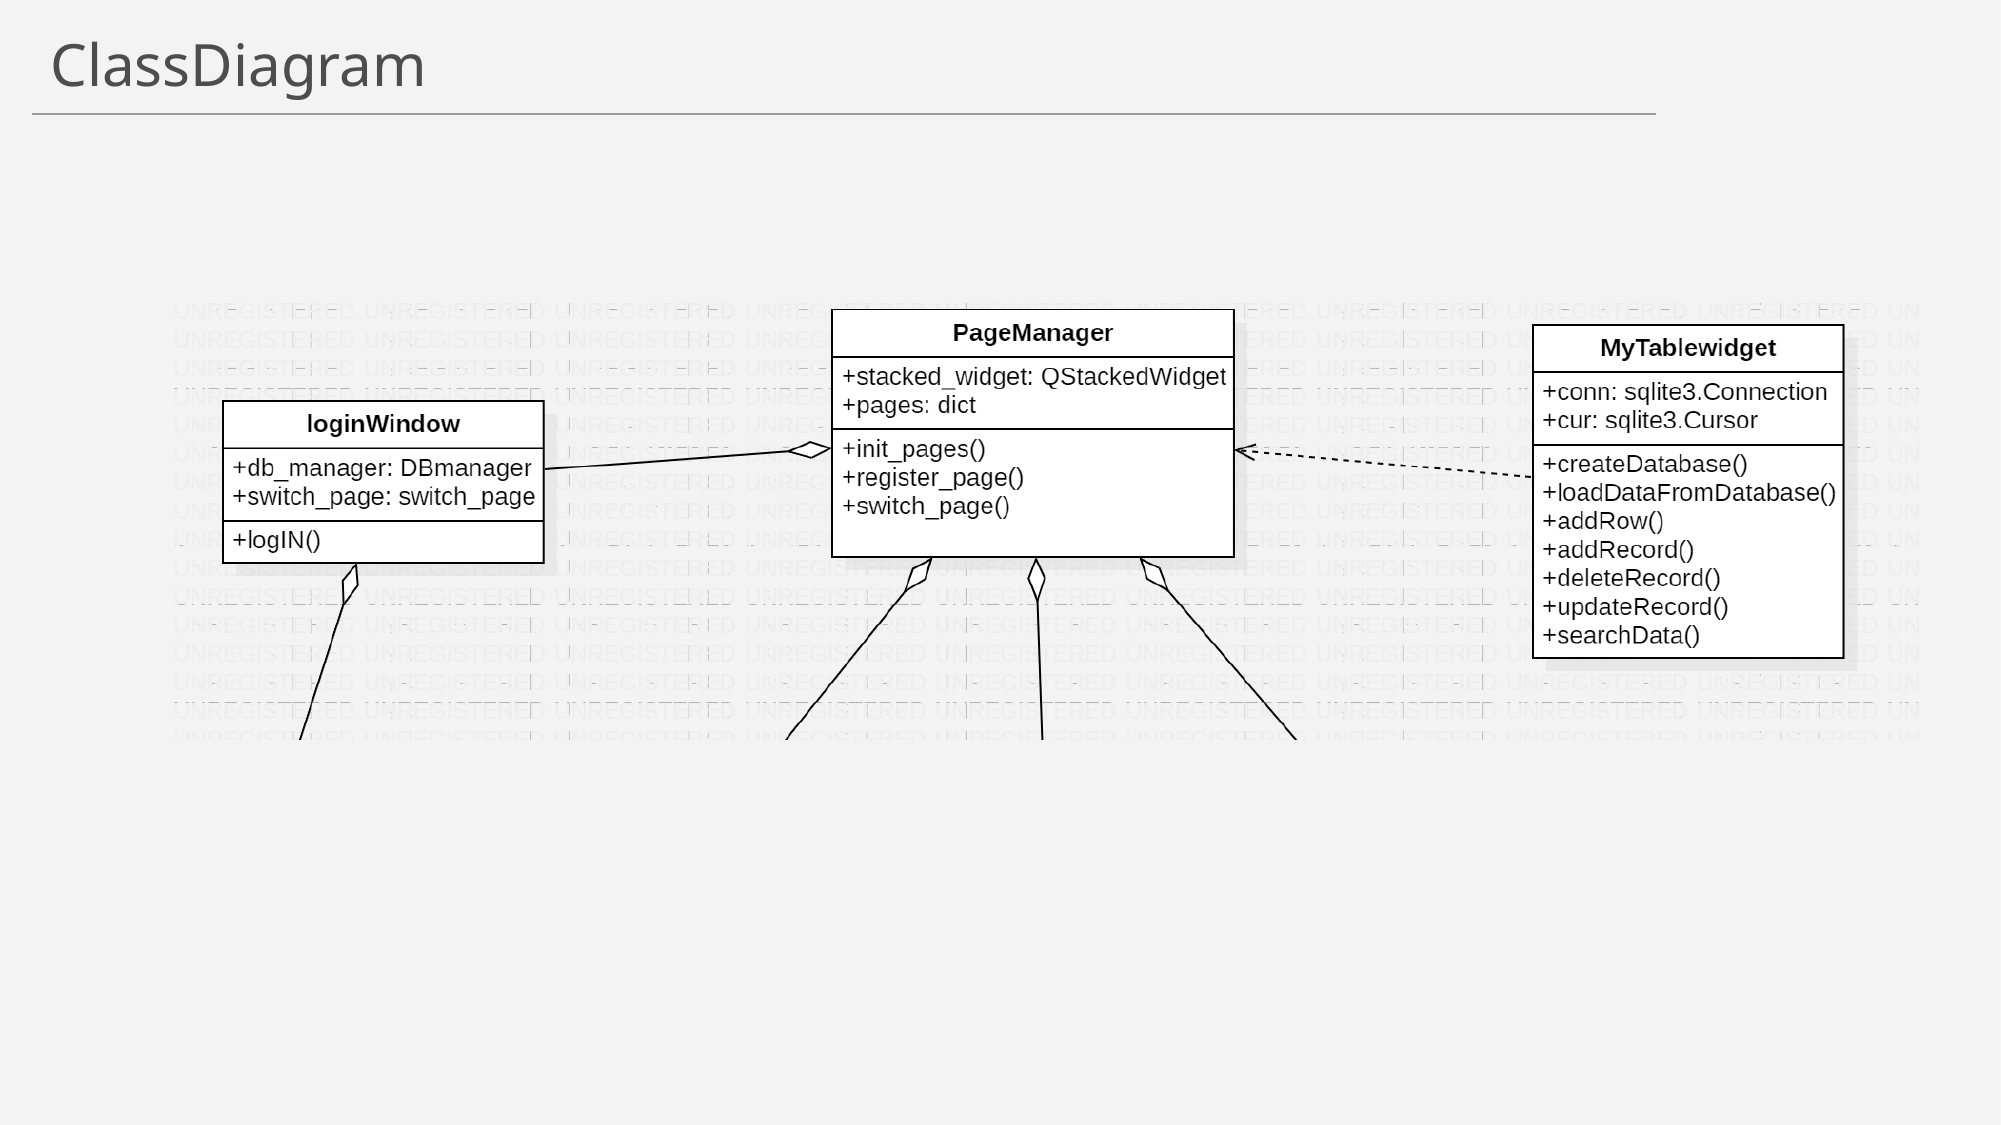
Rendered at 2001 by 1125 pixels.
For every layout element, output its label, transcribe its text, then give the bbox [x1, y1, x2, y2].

picture [173, 290, 1919, 740]
text_box ClassDiagram [35, 20, 443, 106]
